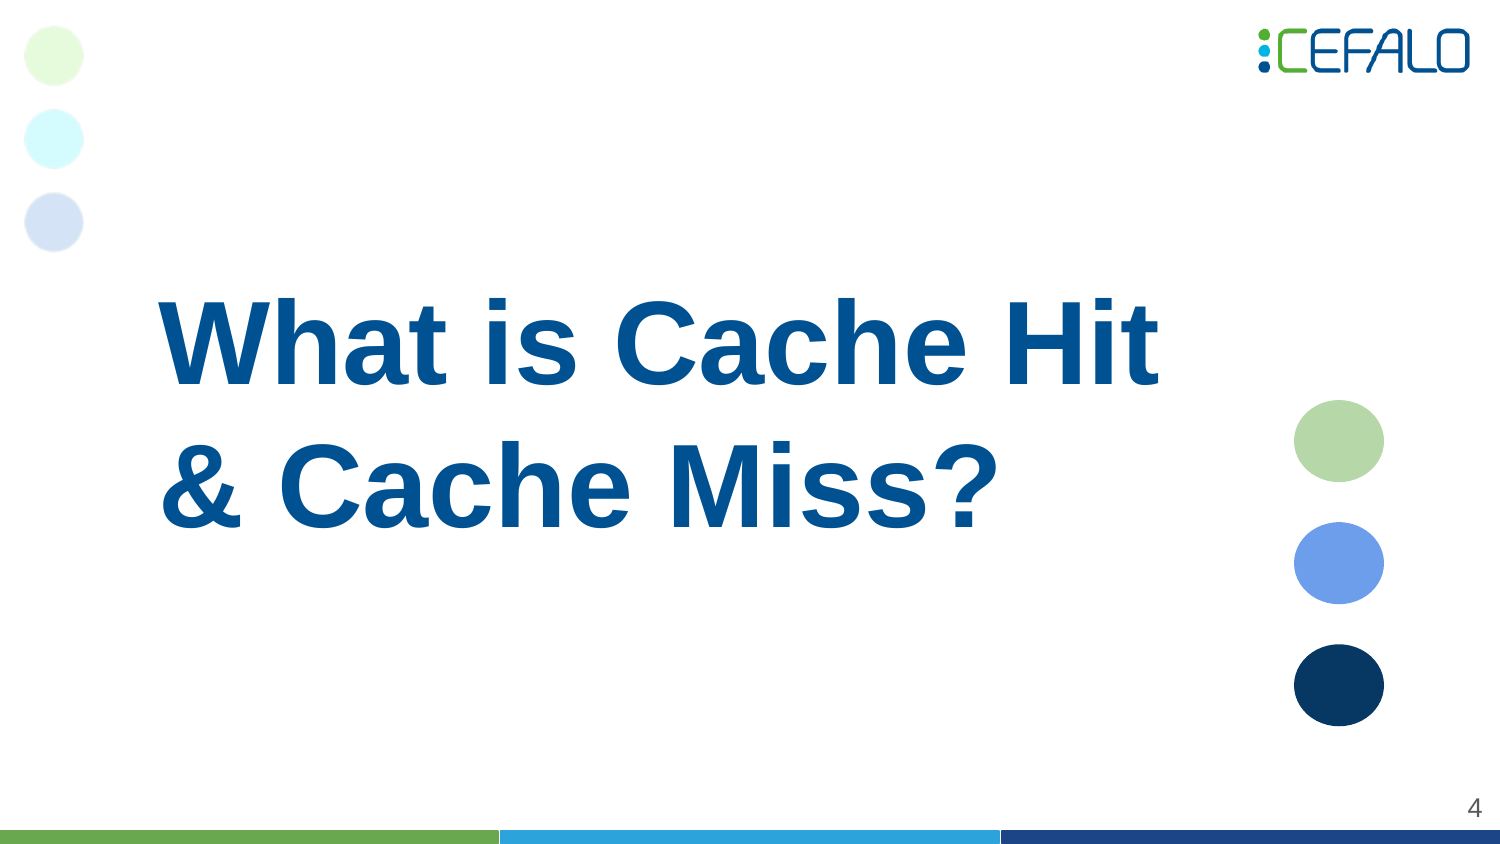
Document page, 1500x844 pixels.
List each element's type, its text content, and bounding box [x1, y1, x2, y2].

text_box [1294, 644, 1385, 727]
text_box [1294, 400, 1385, 483]
slide_number ‹#› [1403, 779, 1494, 844]
text_box What is Cache Hit & Cache Miss? [147, 72, 1243, 744]
text_box [1294, 522, 1385, 605]
picture [1258, 28, 1470, 73]
